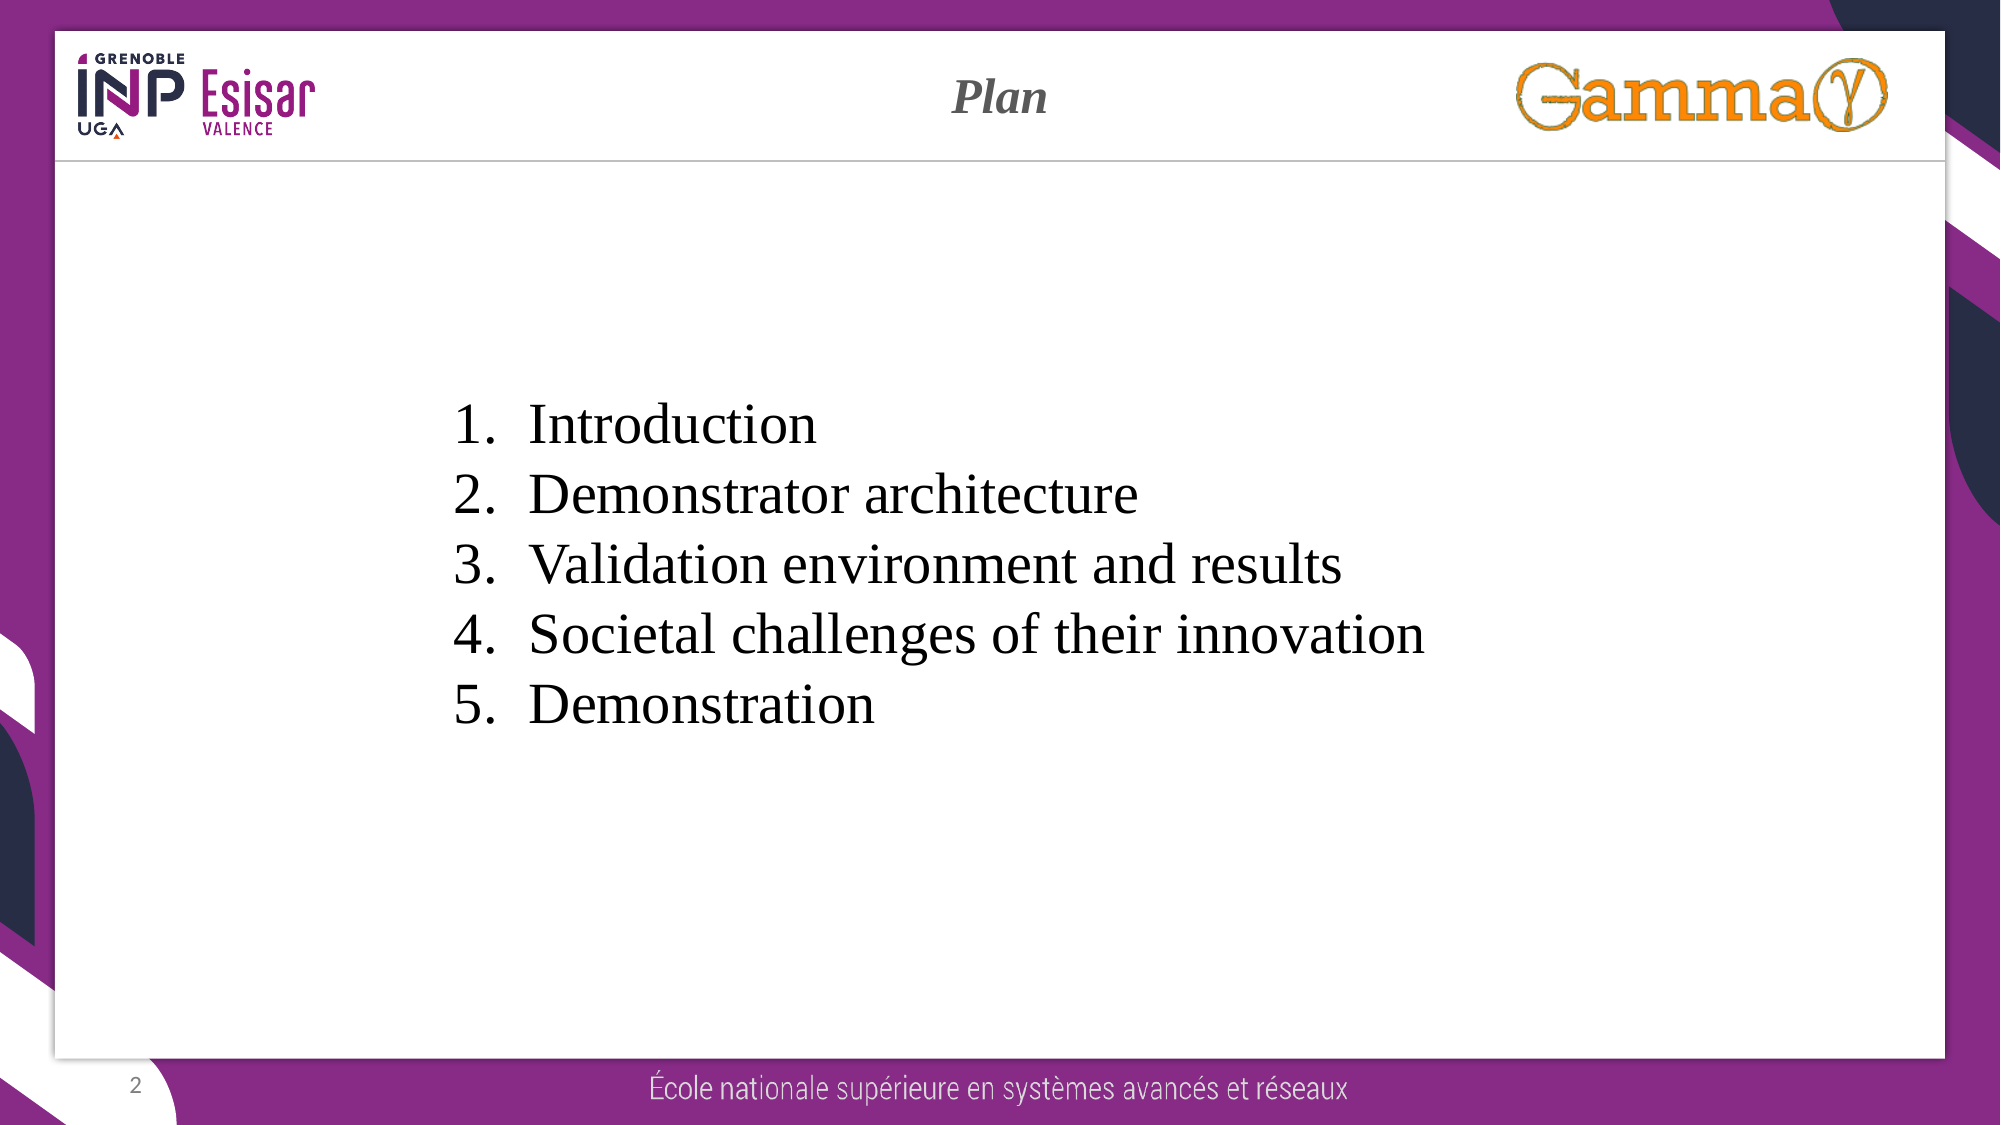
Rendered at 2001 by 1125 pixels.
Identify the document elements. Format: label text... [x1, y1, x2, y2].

text_box Introduction Demonstrator architecture Validation environment and results Societal challenges of their innovation Demonstration [438, 378, 1562, 744]
picture [651, 1070, 1347, 1106]
slide_number ‹#› [55, 1062, 158, 1106]
text_box Plan [484, 48, 1484, 139]
picture [78, 53, 315, 139]
picture [1489, 42, 1922, 145]
